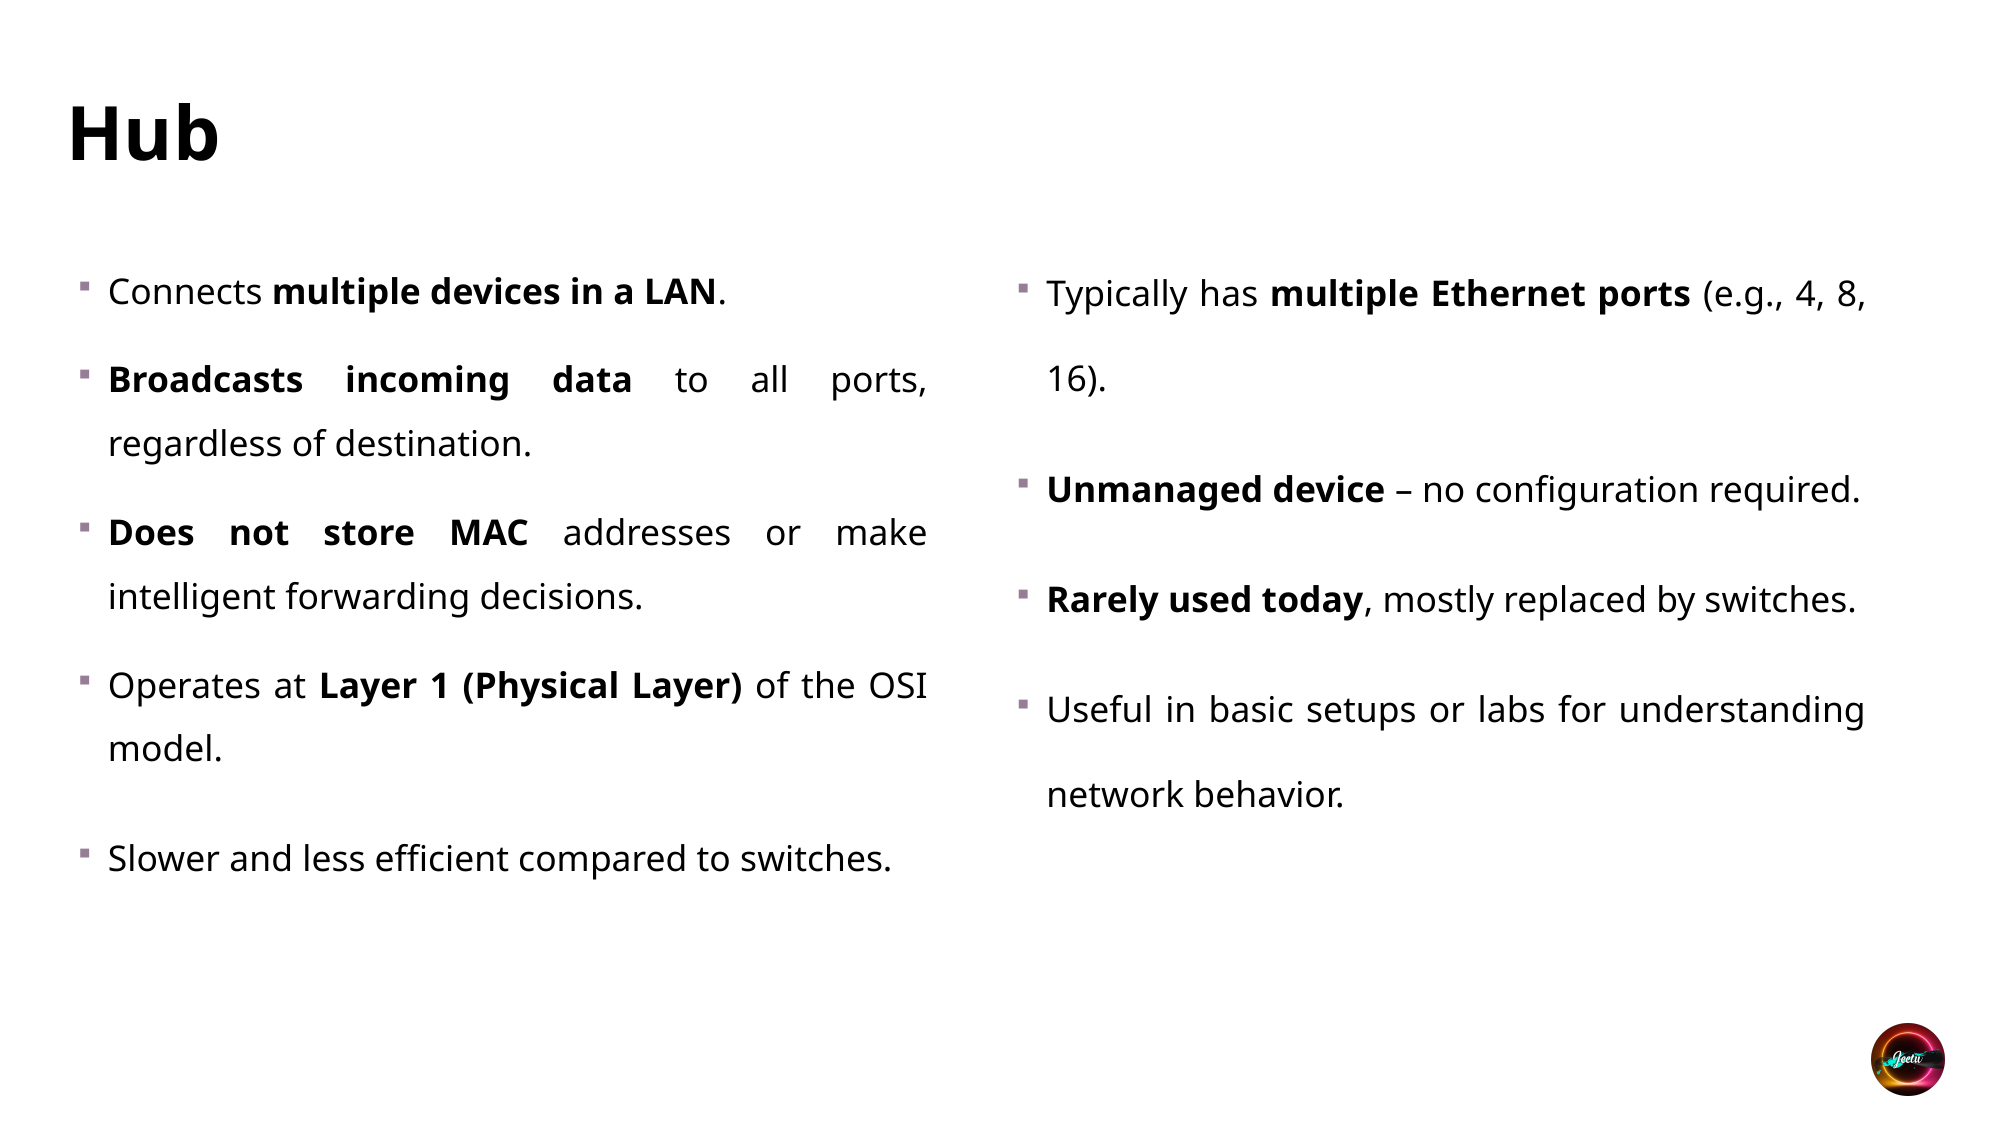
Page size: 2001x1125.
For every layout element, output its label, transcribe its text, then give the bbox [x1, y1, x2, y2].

text_box Typically has multiple Ethernet ports (e.g., 4, 8, 16). Unmanaged device – no configuration required. Rarely used today, mostly replaced by switches. Useful in basic setups or labs for understanding network behavior. [1001, 221, 1882, 1049]
picture [1871, 1023, 1945, 1096]
title Hub [51, 50, 1952, 222]
list Connects multiple devices in a LAN. Broadcasts incoming data to all ports, regardless of destination. Does not store MAC addresses or make intelligent forwarding decisions. Operates at Layer 1 (Physical Layer) of the OSI model. Slower and less efficient compared to switches. [62, 239, 943, 1049]
